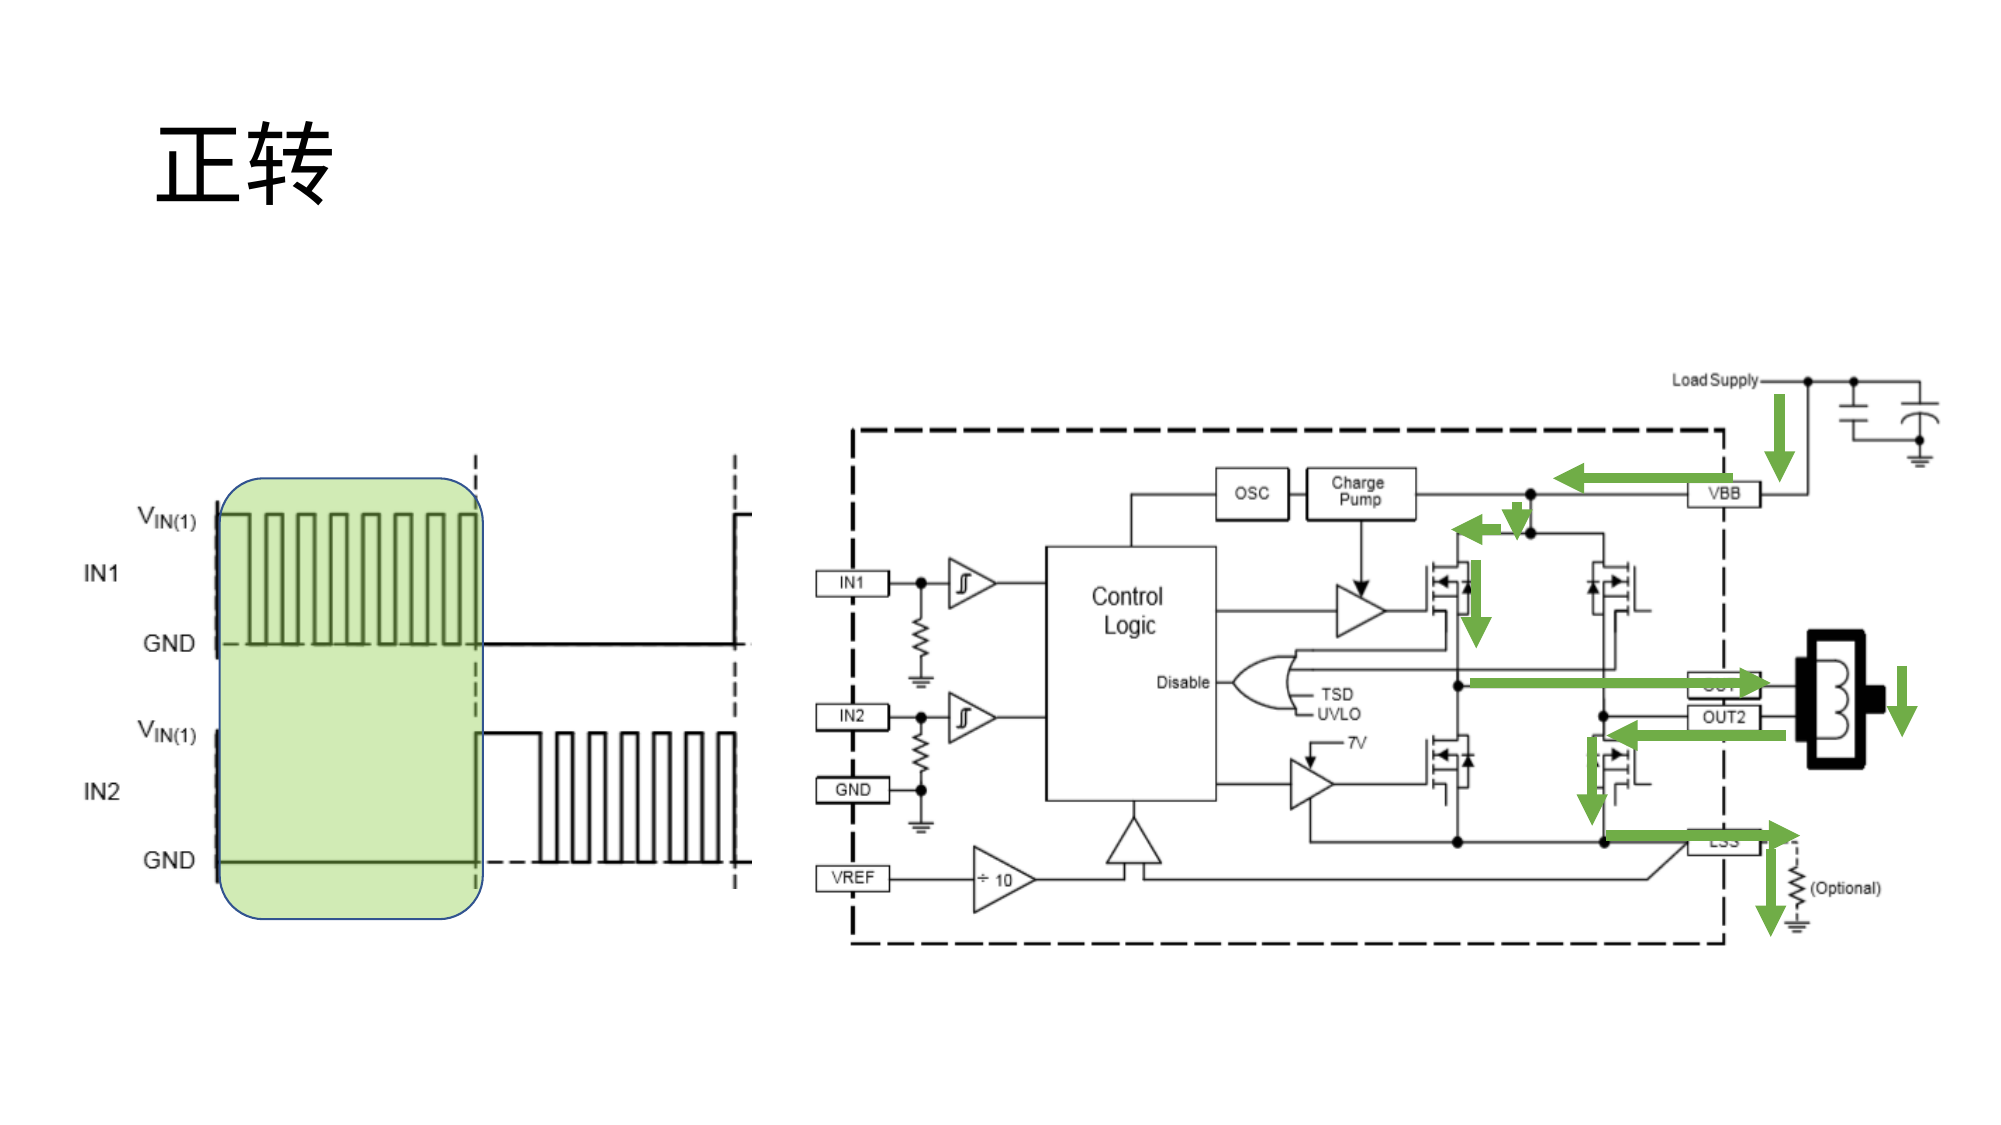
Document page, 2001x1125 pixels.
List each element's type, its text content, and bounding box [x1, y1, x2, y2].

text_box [751, 341, 1980, 991]
text_box [220, 889, 482, 921]
picture [20, 443, 752, 889]
title 正转 [137, 59, 1863, 278]
